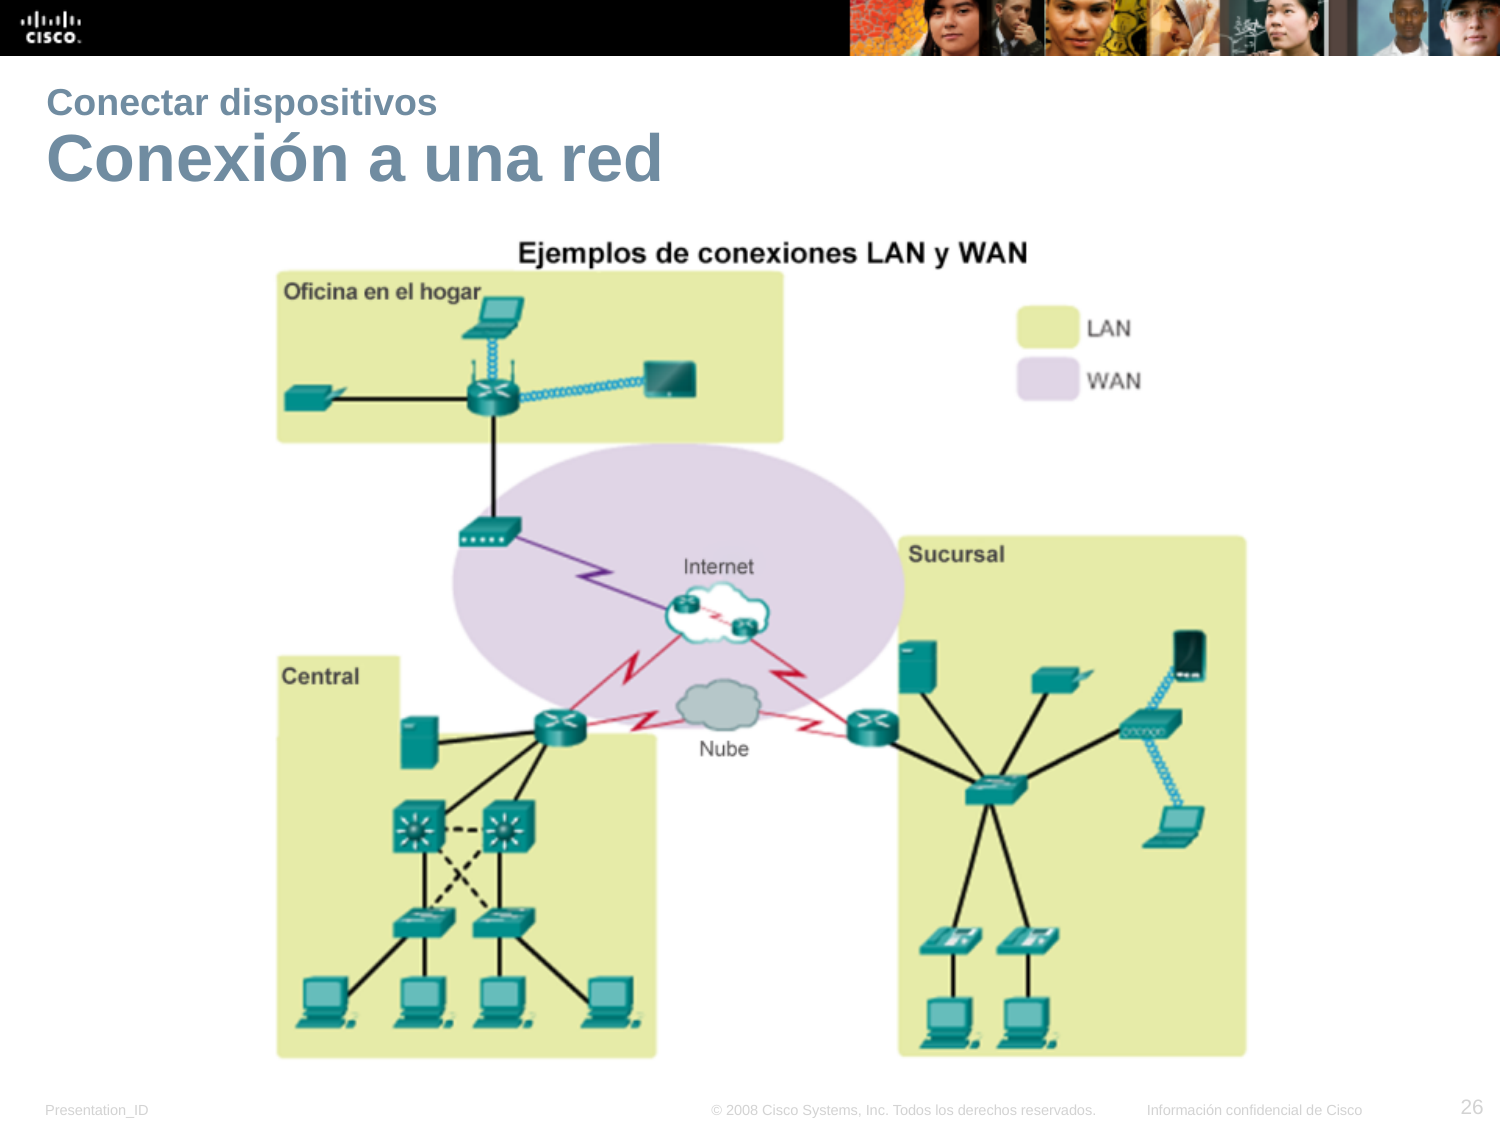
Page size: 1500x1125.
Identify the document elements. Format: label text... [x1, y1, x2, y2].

picture [249, 231, 1259, 1083]
title Conectar dispositivos Conexión a una red [33, 64, 1473, 203]
picture [0, 0, 1500, 56]
